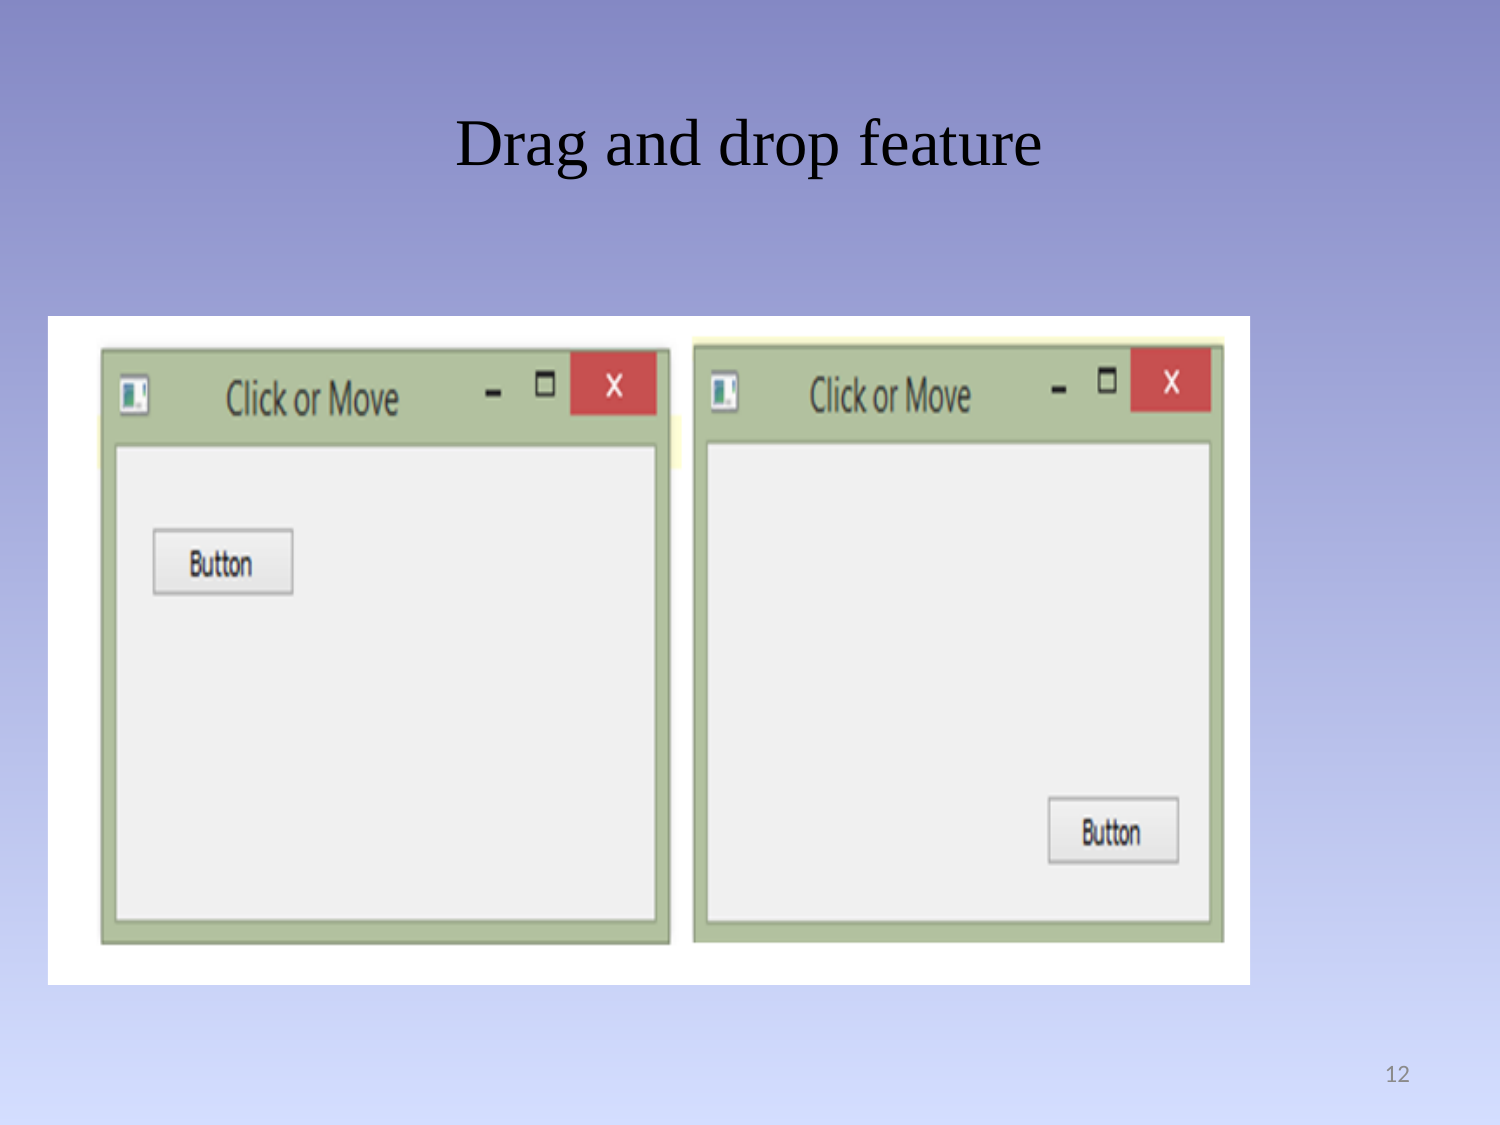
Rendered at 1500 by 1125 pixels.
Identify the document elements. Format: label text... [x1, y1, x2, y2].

title Drag and drop feature [75, 45, 1425, 233]
slide_number 12 [1074, 1042, 1425, 1103]
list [47, 316, 1251, 985]
